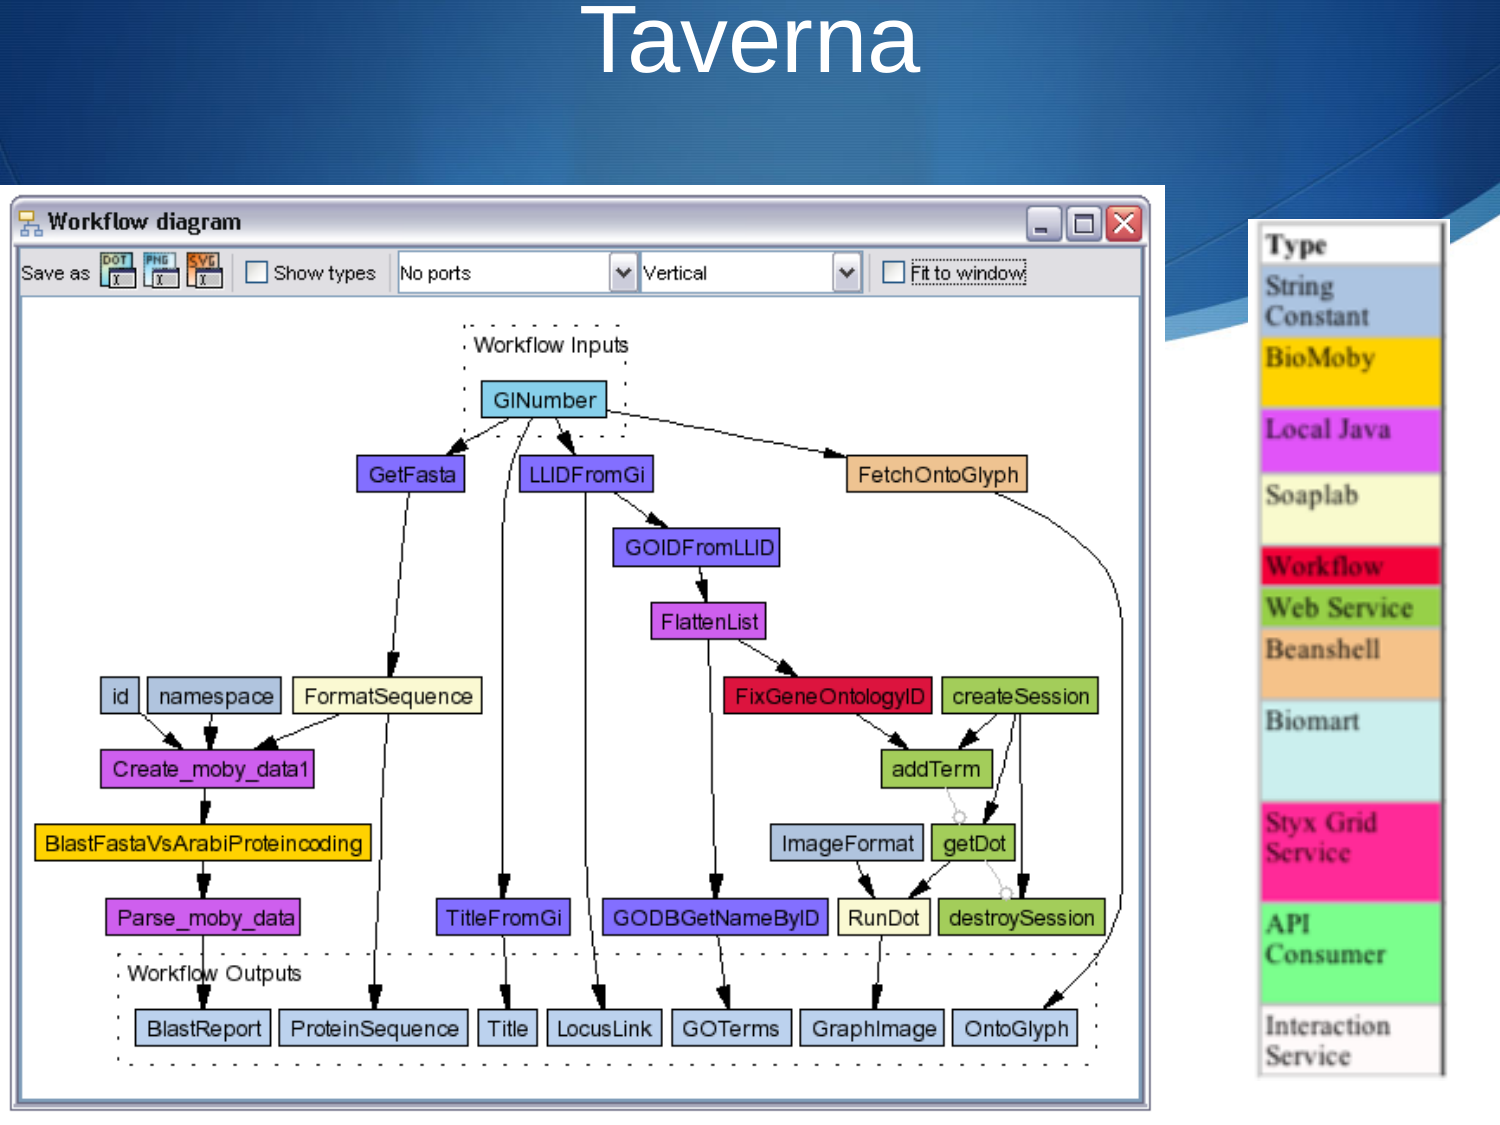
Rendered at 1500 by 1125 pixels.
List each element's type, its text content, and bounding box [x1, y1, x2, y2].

title Taverna [75, 0, 1425, 186]
picture [0, 0, 1500, 1125]
